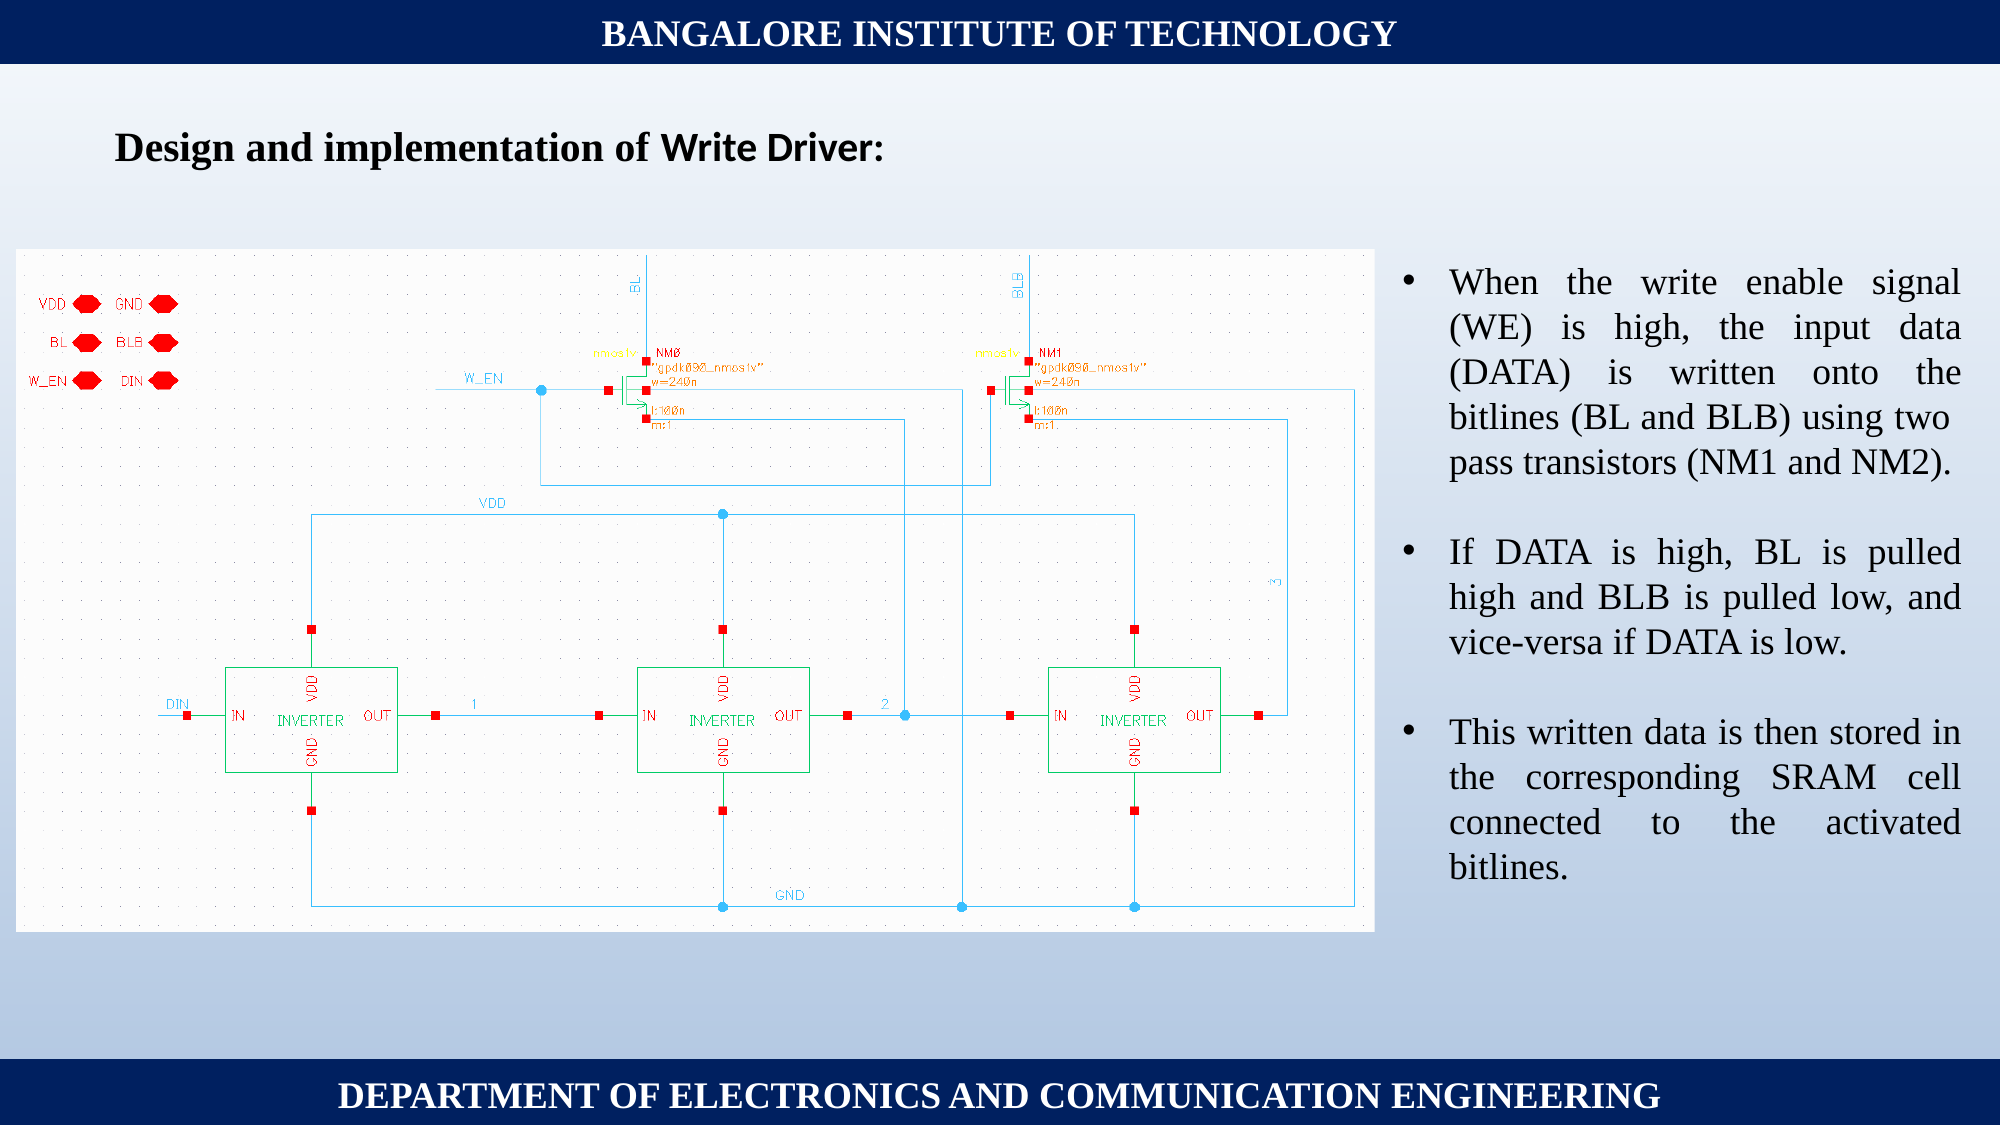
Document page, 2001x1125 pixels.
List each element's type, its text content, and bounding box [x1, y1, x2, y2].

text_box Design and implementation of Write Driver: [99, 112, 925, 178]
picture [15, 249, 1375, 932]
text_box When the write enable signal (WE) is high, the input data (DATA) is written onto the bitlines (BL and BLB) using two pass transistors (NM1 and NM2). If DATA is high, BL is pulled high and BLB is pulled low, and vice-versa if DATA is low. This written data is then stored in the corresponding SRAM cell connected to the activated bitlines. [1387, 249, 1977, 895]
text_box BANGALORE INSTITUTE OF TECHNOLOGY [0, 0, 2000, 64]
text_box DEPARTMENT OF ELECTRONICS AND COMMUNICATION ENGINEERING [0, 1059, 2000, 1125]
